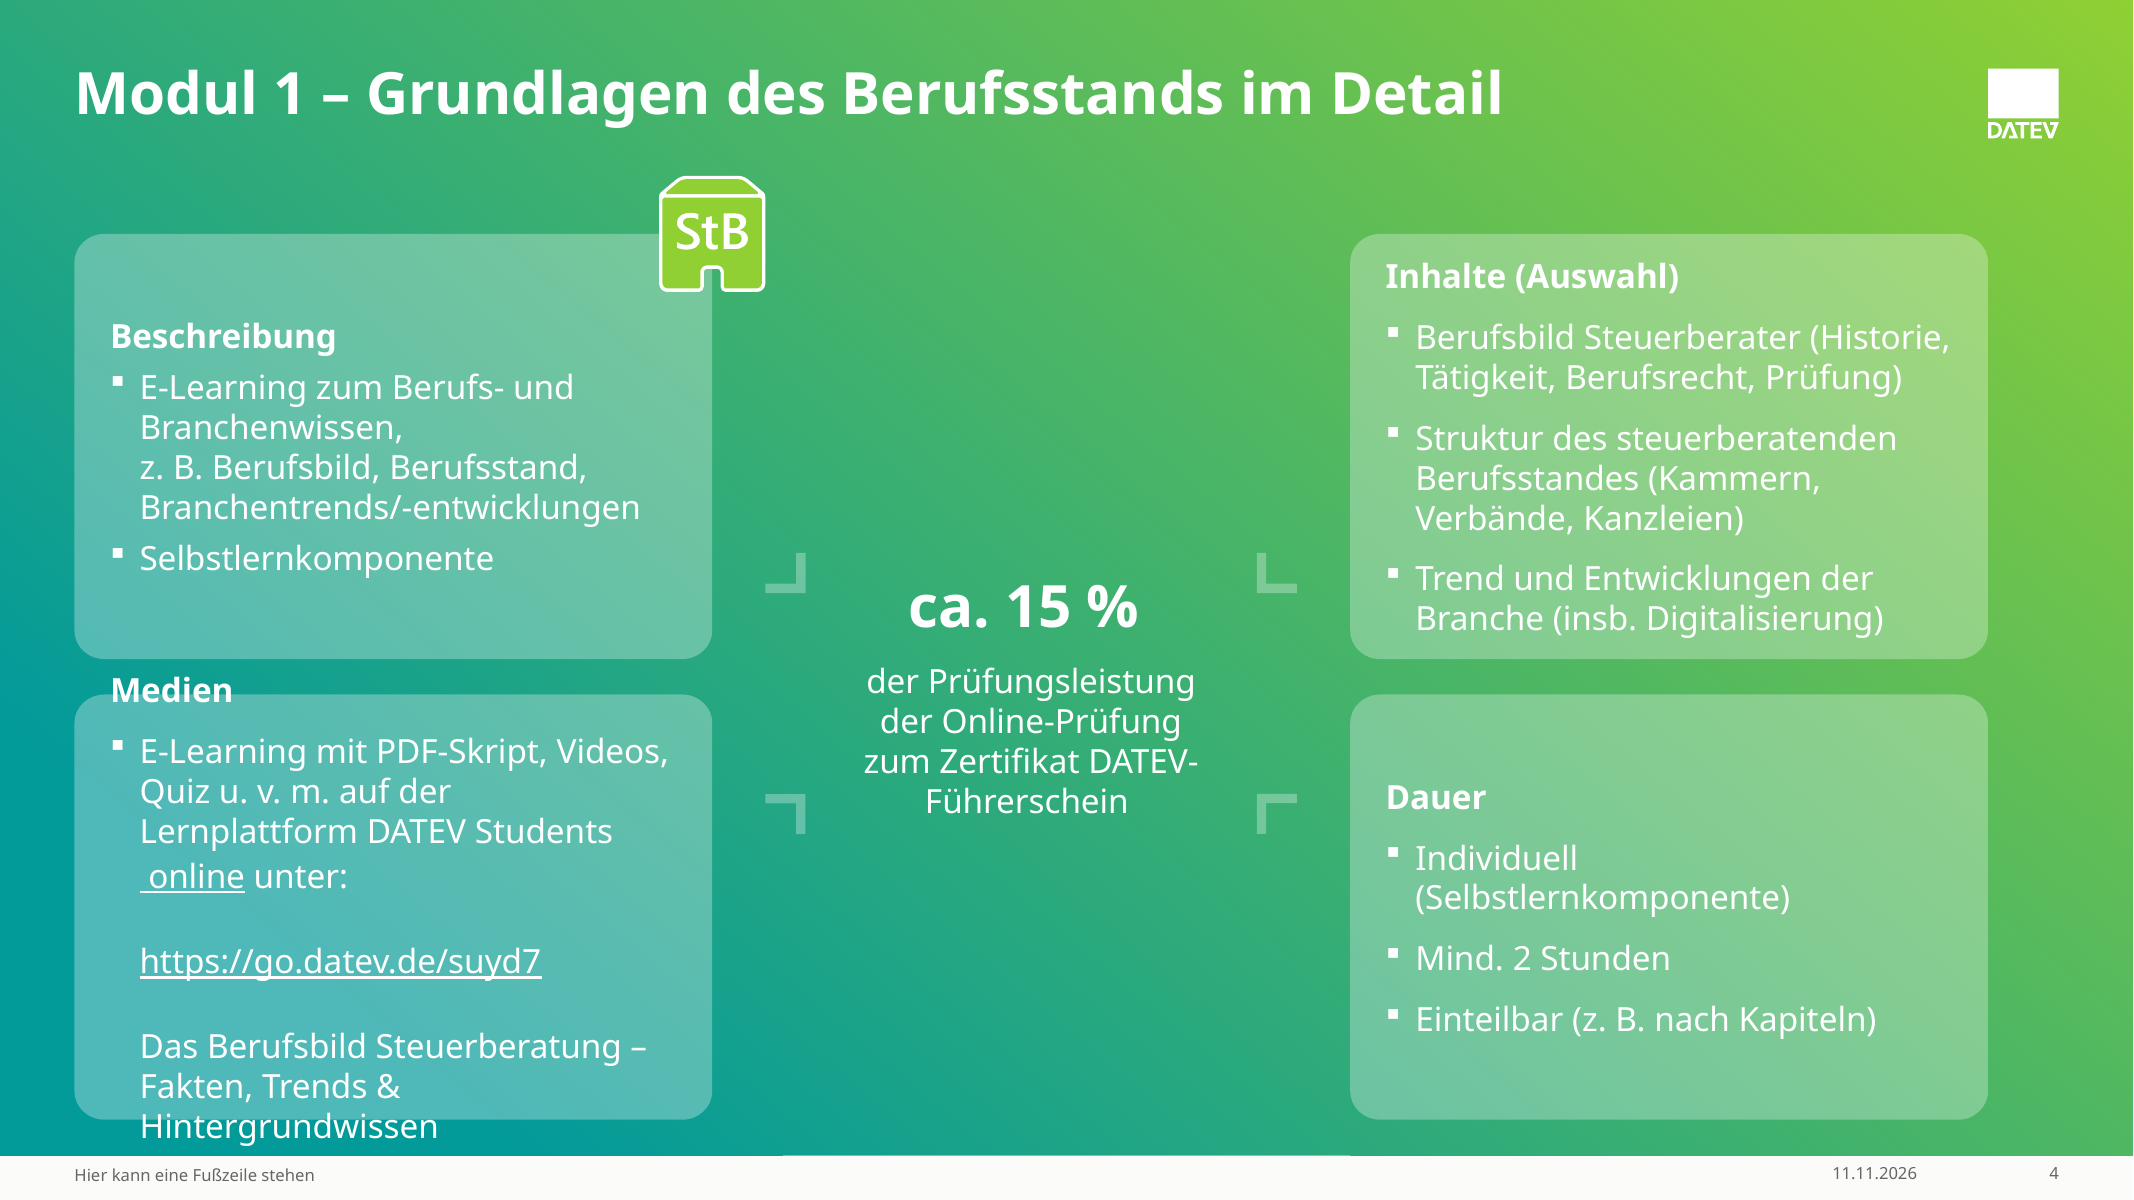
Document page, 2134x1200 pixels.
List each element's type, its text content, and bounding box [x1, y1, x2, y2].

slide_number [1704, 1155, 1917, 1194]
title Modul 1 – Grundlagen des Berufsstands im Detail [74, 0, 1918, 234]
slide_number 4 [1917, 1155, 2059, 1194]
text_box Dauer Individuell (Selbstlernkomponente) Mind. 2 Stunden Einteilbar (z. B. nach Kapiteln) [1350, 694, 1988, 1120]
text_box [74, 175, 766, 660]
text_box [765, 517, 1298, 872]
footer Hier kann eine Fußzeile stehen [74, 1155, 784, 1194]
text_box Inhalte (Auswahl) Berufsbild Steuerberater (Historie, Tätigkeit, Berufsrecht, Prüfung) Struktur des steuerberatenden Berufsstandes (Kammern, Verbände, Kanzleien) Trend und Entwicklungen der Branche (insb. Digitalisierung) [1350, 233, 1988, 660]
text_box Medien E-Learning mit PDF-Skript, Videos, Quiz u. v. m. auf der Lernplattform DATEV Students online unter: https://go.datev.de/suyd7 Das Berufsbild Steuerberatung – Fakten, Trends & Hintergrundwissen [74, 694, 713, 1120]
